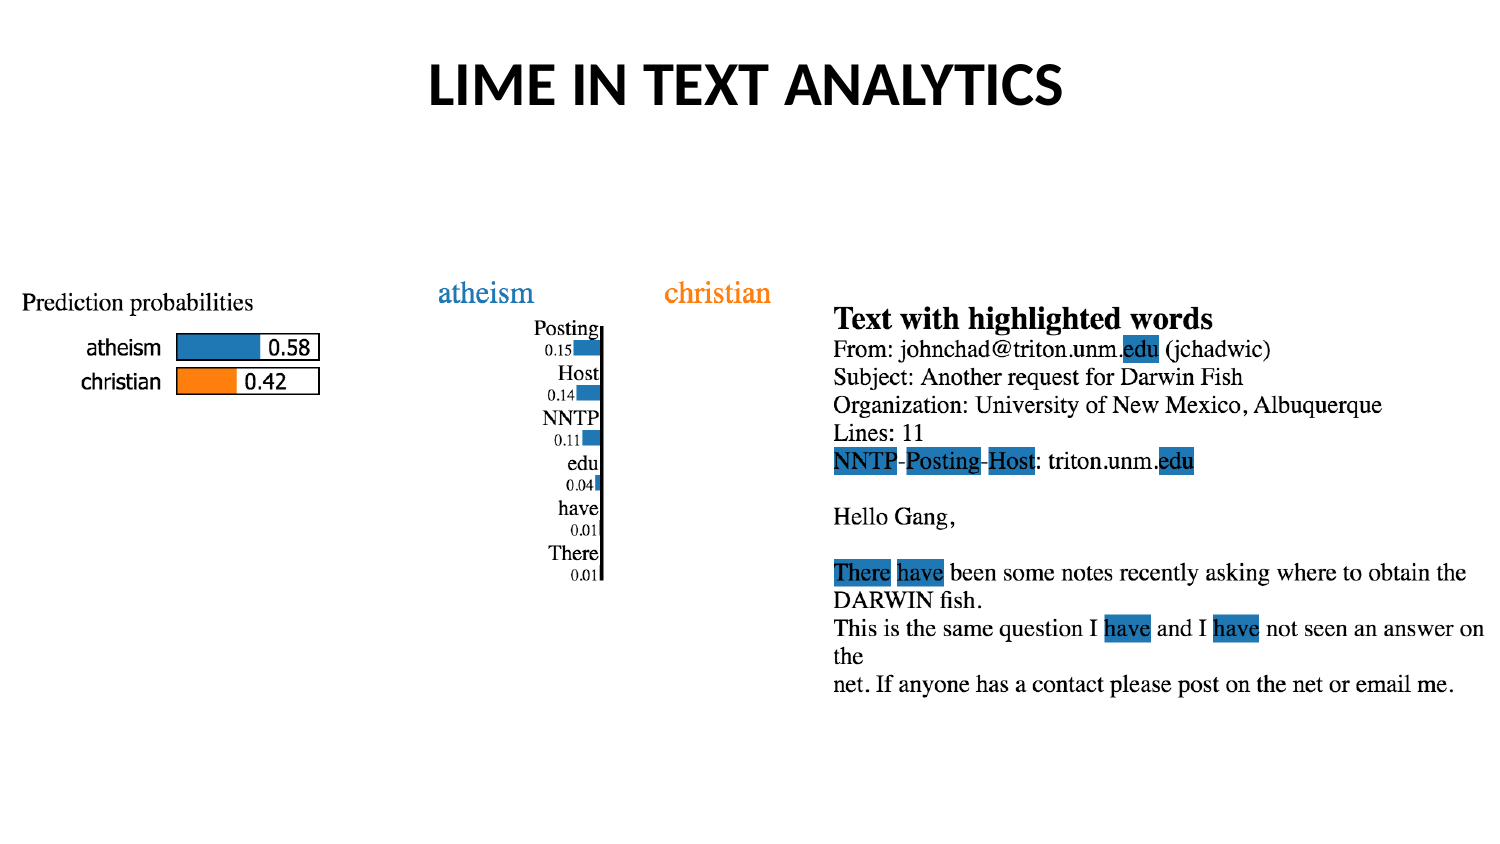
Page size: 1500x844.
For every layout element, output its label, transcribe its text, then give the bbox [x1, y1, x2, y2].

picture [0, 279, 1500, 715]
text_box LIME IN TEXT ANALYTICS [33, 27, 1475, 159]
